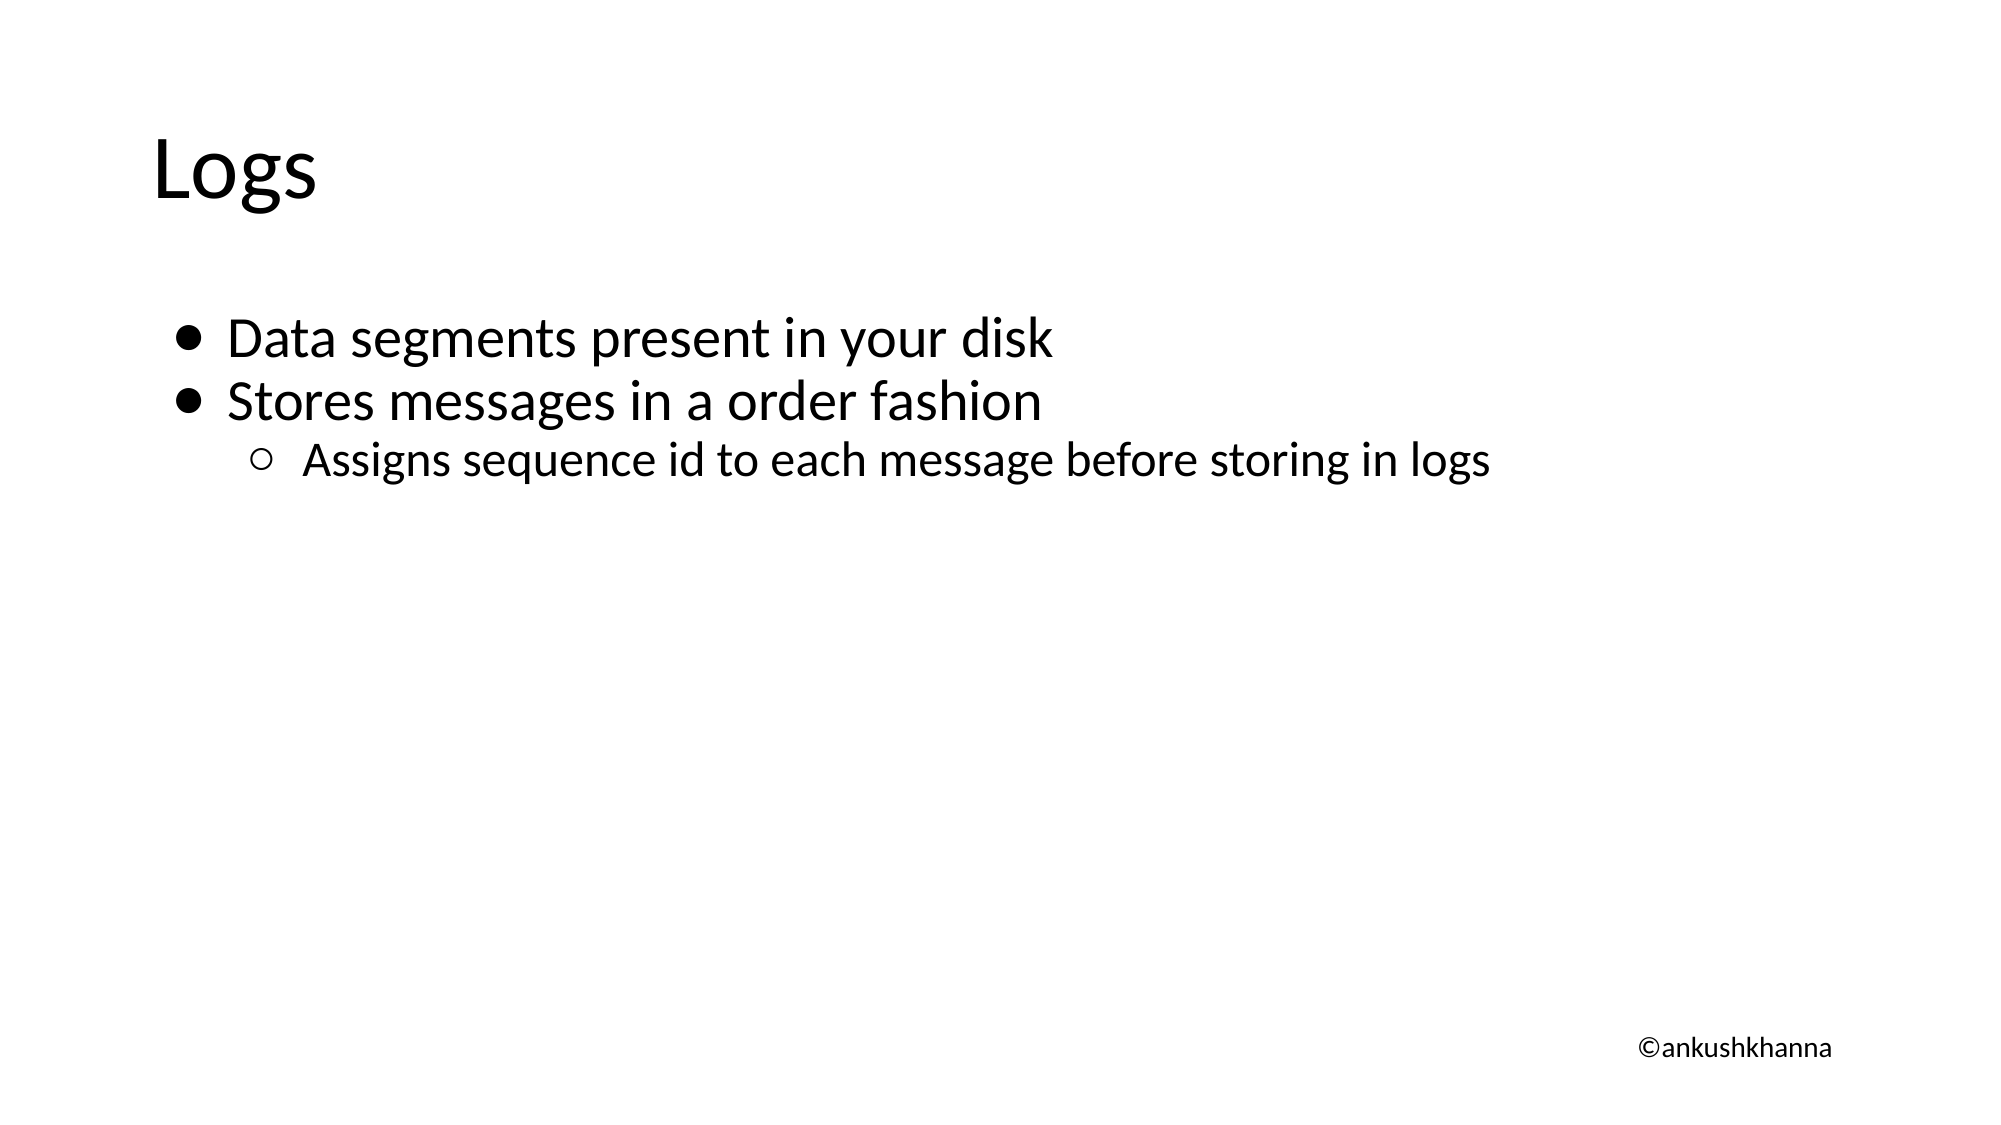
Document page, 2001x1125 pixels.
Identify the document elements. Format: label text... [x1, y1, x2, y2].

title Logs [137, 59, 1863, 278]
list Data segments present in your disk Stores messages in a order fashion Assigns sequence id to each message before storing in logs [137, 299, 1863, 1014]
